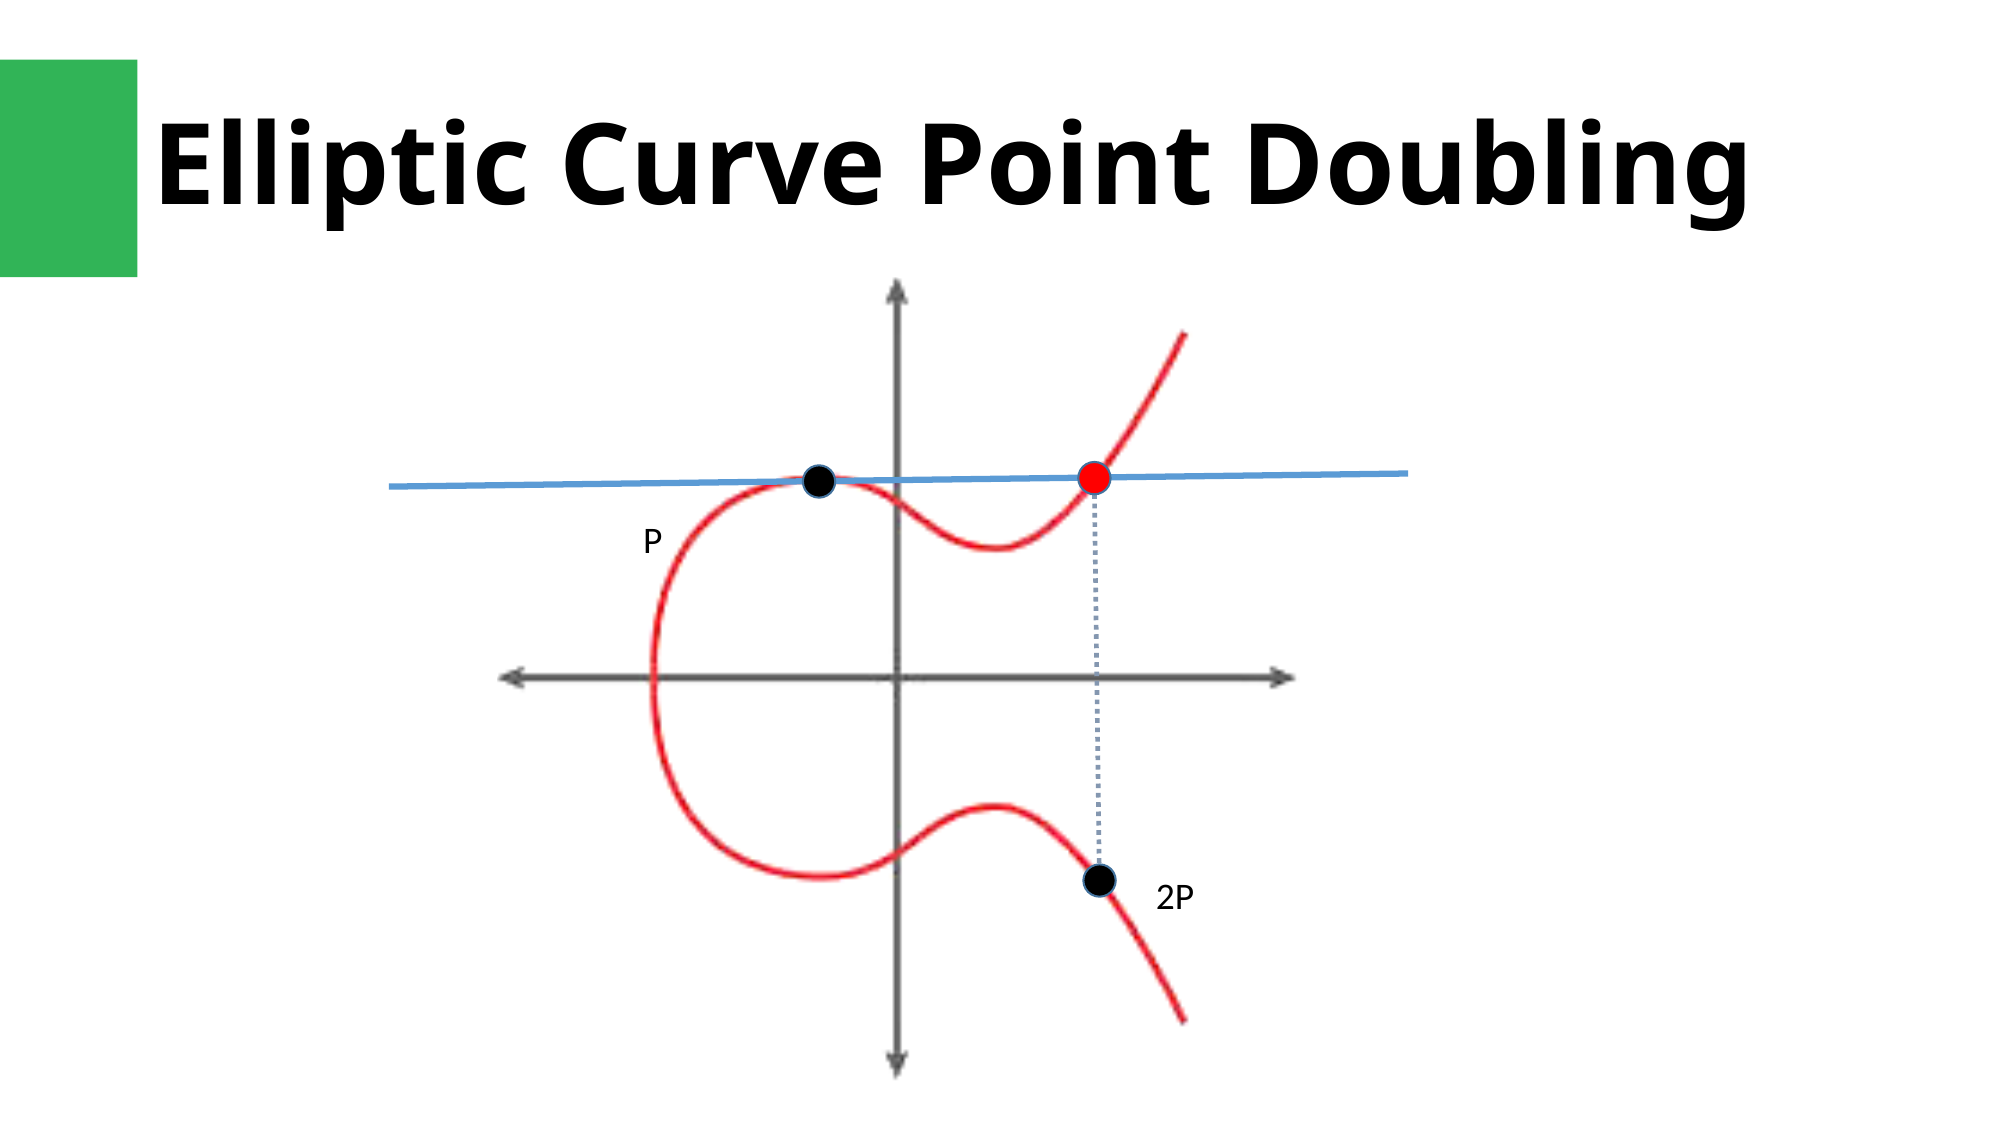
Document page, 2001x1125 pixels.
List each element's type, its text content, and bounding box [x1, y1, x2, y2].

picture [497, 487, 1300, 1084]
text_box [388, 473, 1409, 487]
picture [497, 277, 1300, 473]
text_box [1094, 494, 1100, 897]
title Elliptic Curve Point Doubling [137, 59, 1863, 278]
